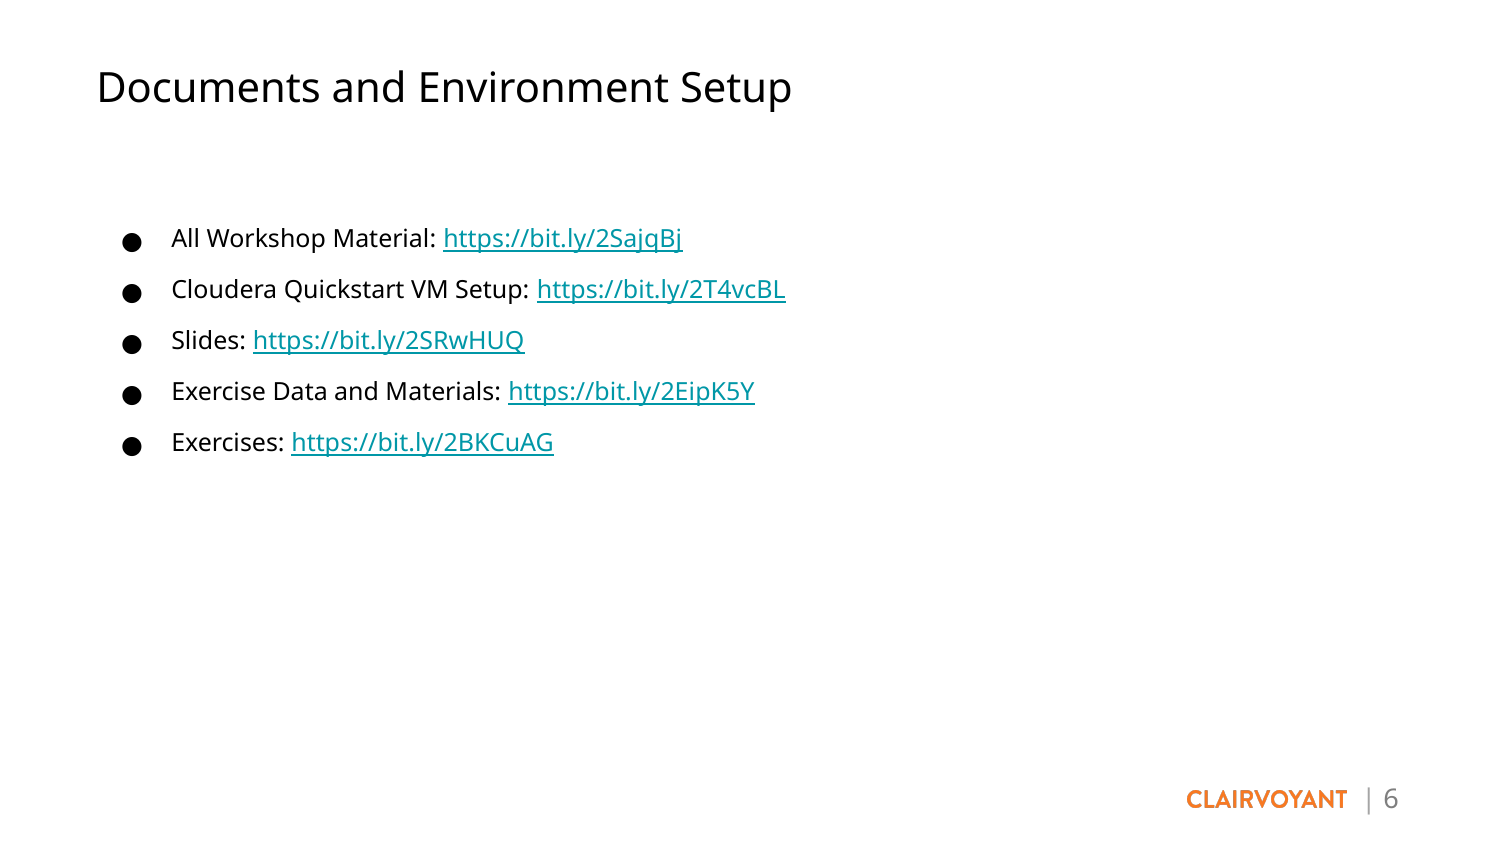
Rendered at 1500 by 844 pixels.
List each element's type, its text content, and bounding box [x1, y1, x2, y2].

text_box Documents and Environment Setup [81, 45, 1412, 126]
picture [1187, 790, 1347, 808]
list All Workshop Material: https://bit.ly/2SajqBj Cloudera Quickstart VM Setup: https://bit.ly/2T4vcBL Slides: https://bit.ly/2SRwHUQ Exercise Data and Materials: https://bit.ly/2EipK5Y Exercises: https://bit.ly/2BKCuAG [81, 190, 1479, 752]
